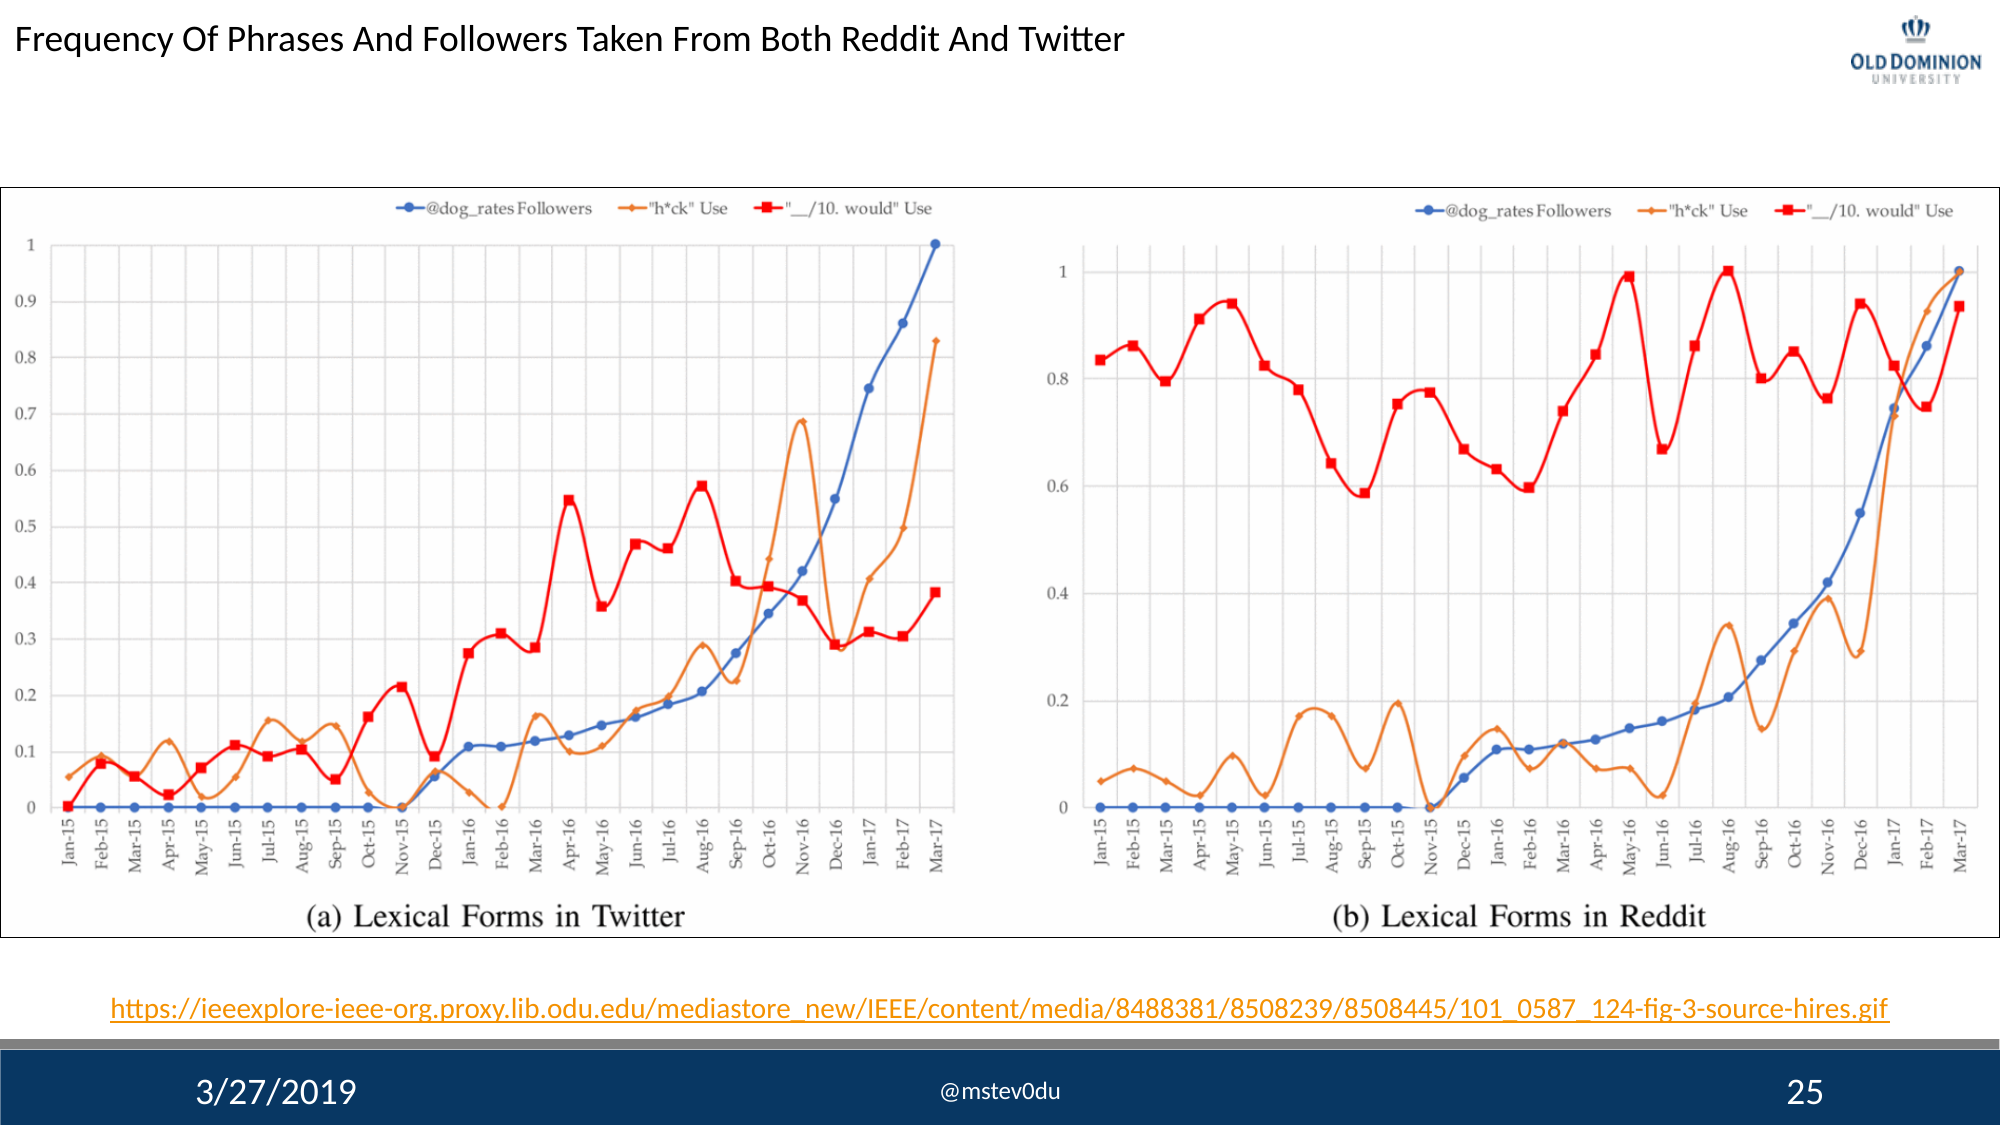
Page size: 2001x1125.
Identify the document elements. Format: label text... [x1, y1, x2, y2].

footer @mstev0du [604, 1059, 1396, 1120]
picture [1851, 15, 1982, 84]
slide_number 25 [1624, 1059, 1840, 1120]
picture [0, 186, 2000, 939]
text_box https://ieeexplore-ieee-org.proxy.lib.odu.edu/mediastore_new/IEEE/content/media/8488381/8508239/8508445/101_0587_124-fig-3-source-hires.gif [0, 982, 2000, 1033]
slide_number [180, 1059, 586, 1120]
text_box Frequency Of Phrases And Followers Taken From Both Reddit And Twitter [0, 6, 1840, 66]
